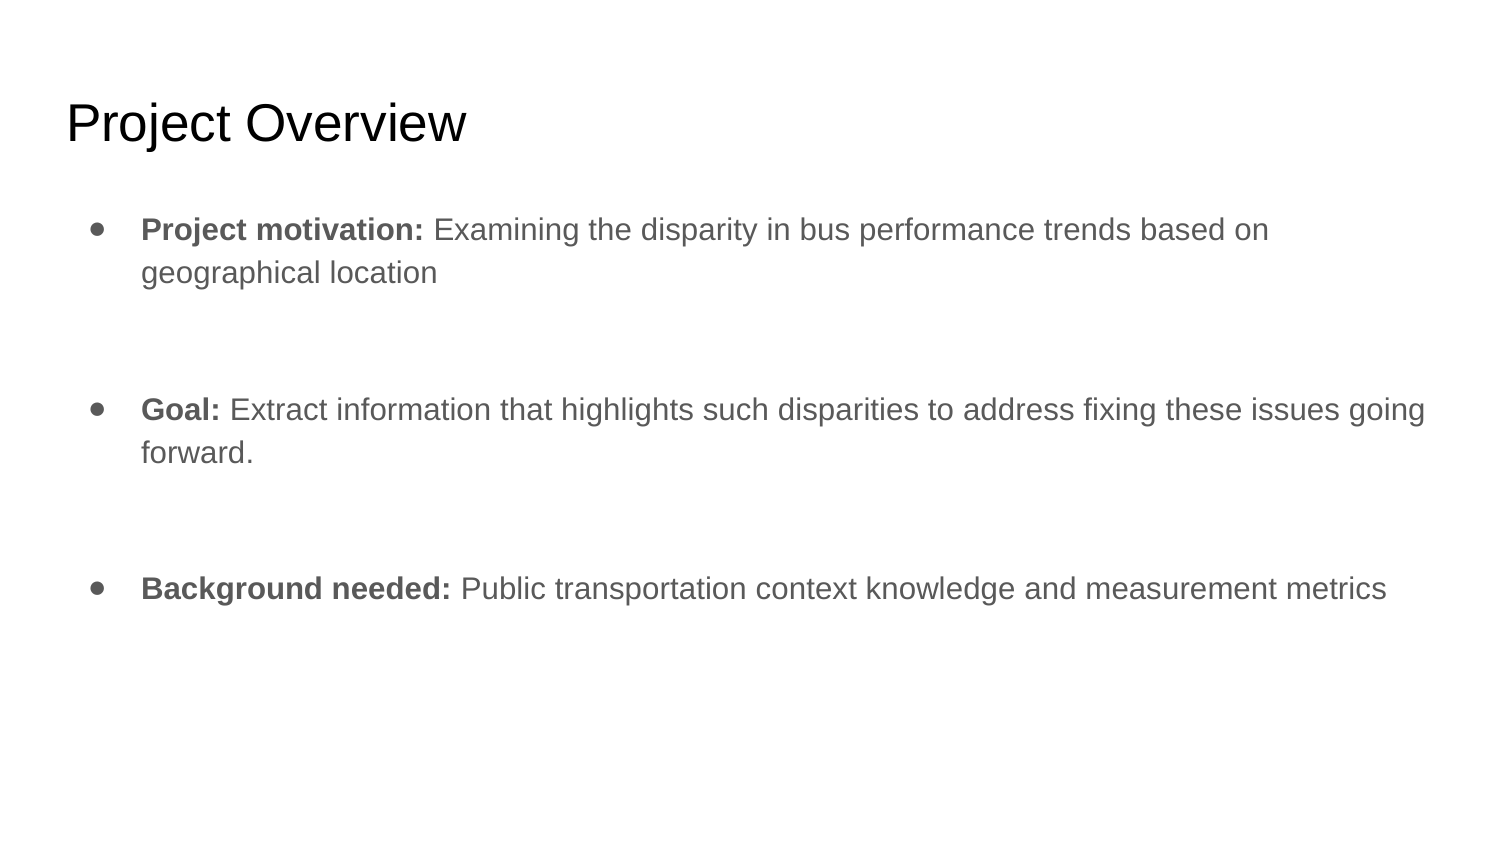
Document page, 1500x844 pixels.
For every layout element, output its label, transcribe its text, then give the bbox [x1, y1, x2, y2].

title Project Overview [51, 72, 1449, 167]
list Project motivation: Examining the disparity in bus performance trends based on geographical location Goal: Extract information that highlights such disparities to address fixing these issues going forward. Background needed: Public transportation context knowledge and measurement metrics [51, 189, 1449, 750]
